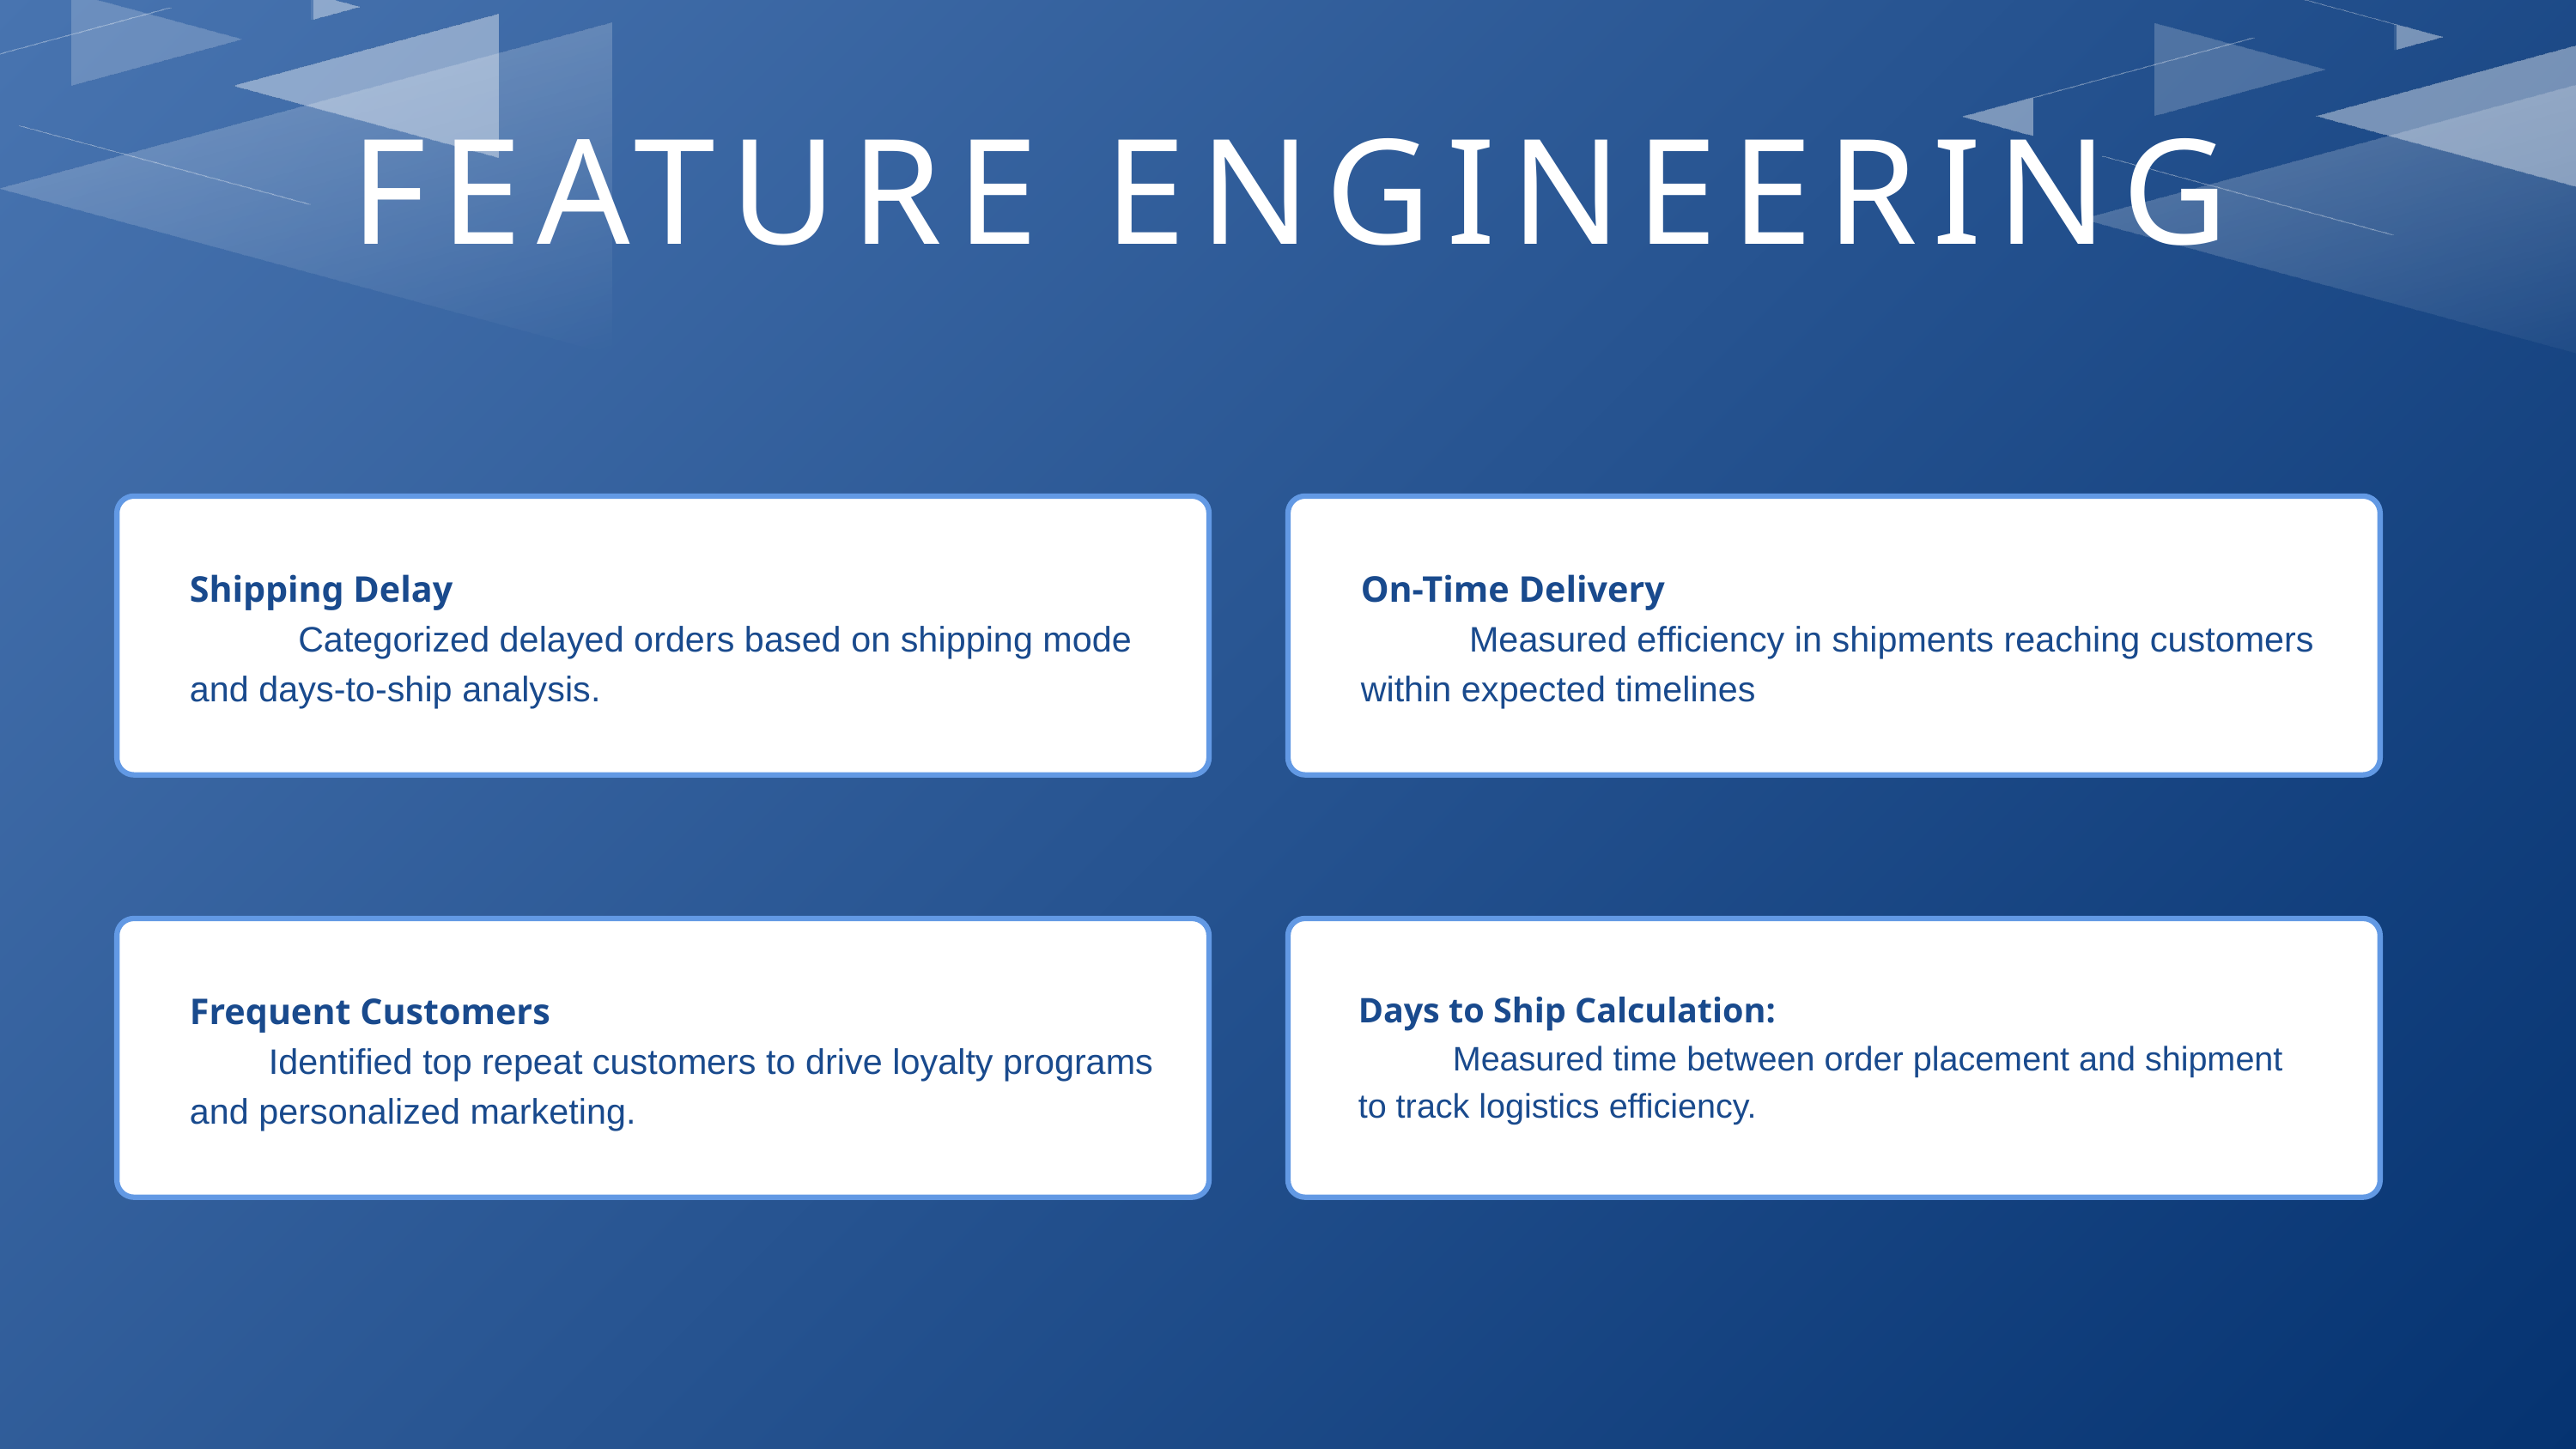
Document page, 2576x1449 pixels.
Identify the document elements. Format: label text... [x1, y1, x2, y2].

text_box FEATURE ENGINEERING [615, 118, 2333, 274]
text_box [0, 0, 615, 353]
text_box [1287, 918, 2381, 1197]
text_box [1287, 495, 2381, 775]
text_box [116, 918, 1210, 1197]
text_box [116, 495, 1210, 775]
text_box [1961, 0, 2576, 384]
